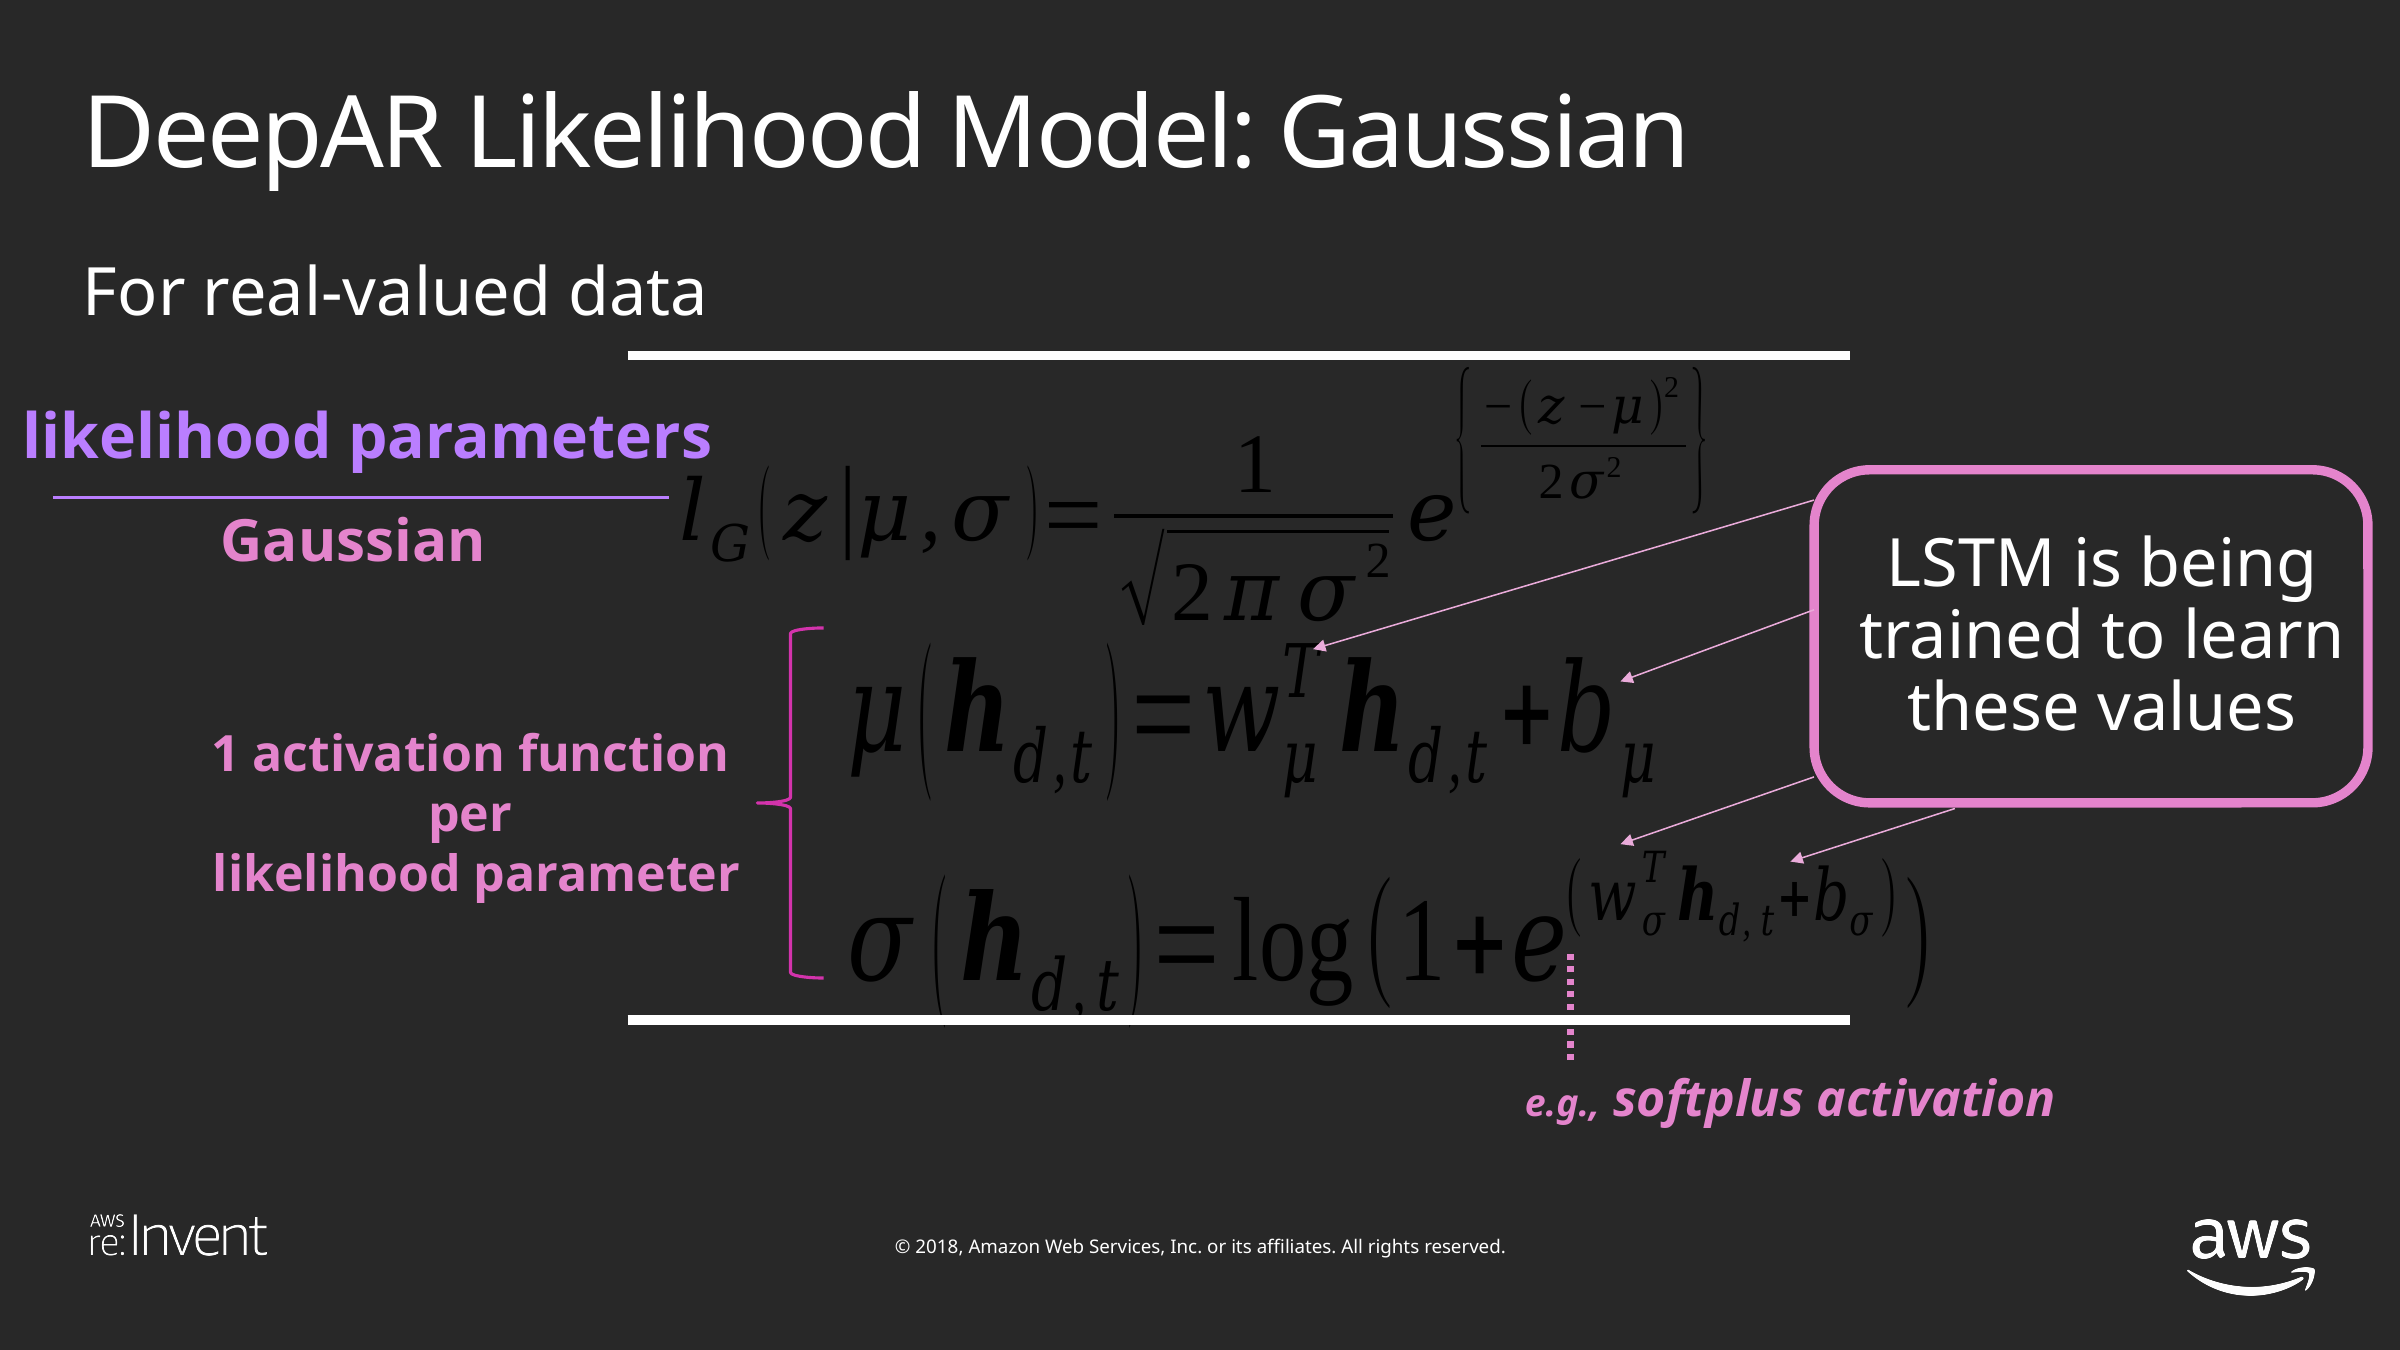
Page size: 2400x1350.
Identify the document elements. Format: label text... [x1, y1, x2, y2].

text_box e.g., softplus activation [1494, 1049, 2087, 1152]
text_box [1817, 769, 2365, 804]
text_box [1620, 609, 1815, 682]
text_box 1 activation function per likelihood parameter [196, 714, 758, 909]
text_box [1817, 469, 2365, 504]
title DeepAR Likelihood Model: Gaussian [52, 56, 2348, 235]
list For real-valued data [52, 234, 2347, 356]
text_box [1620, 776, 1815, 845]
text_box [1312, 499, 1815, 650]
picture [2187, 1219, 2315, 1296]
picture [90, 1214, 267, 1256]
text_box LSTM is being trained to learn these values [1783, 504, 2400, 769]
text_box [756, 627, 824, 979]
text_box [1790, 808, 1956, 862]
